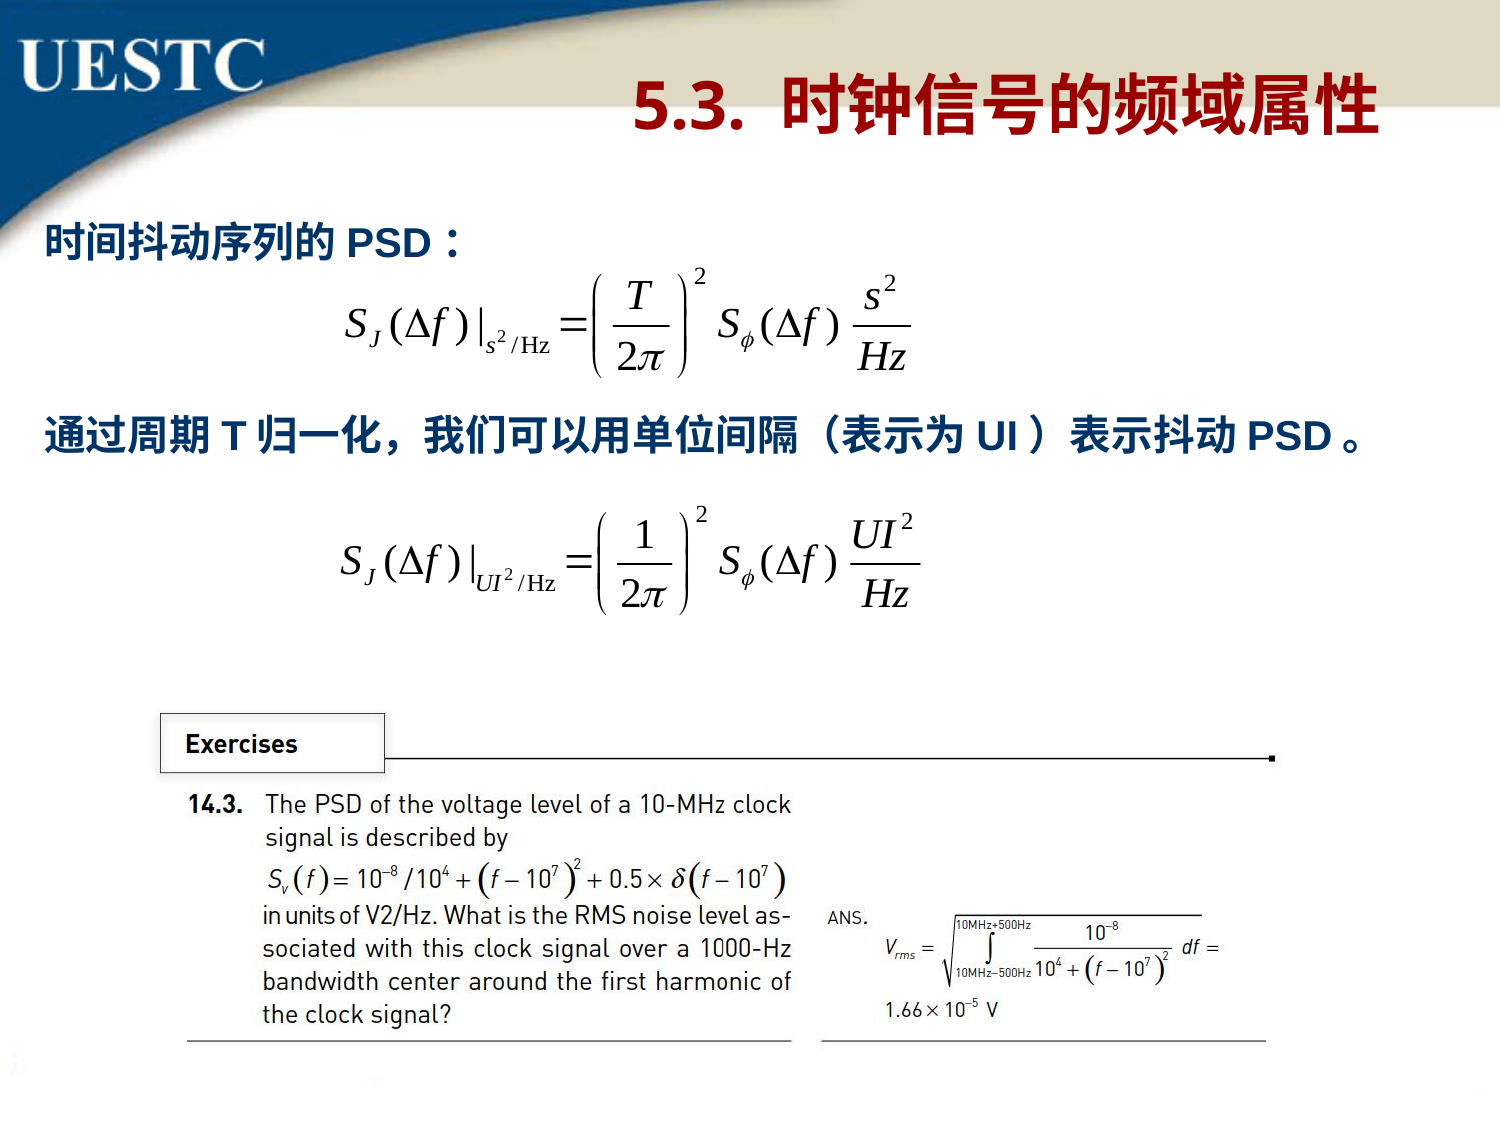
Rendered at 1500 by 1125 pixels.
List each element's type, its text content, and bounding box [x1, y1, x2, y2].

text_box 时间抖动序列的PSD： [29, 208, 1500, 273]
picture [0, 0, 1500, 1125]
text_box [336, 254, 921, 388]
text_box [332, 493, 930, 625]
text_box 通过周期T归一化，我们可以用单位间隔（表示为UI）表示抖动PSD。 [29, 401, 1455, 467]
text_box 5.3. 时钟信号的频域属性 [513, 19, 1500, 197]
